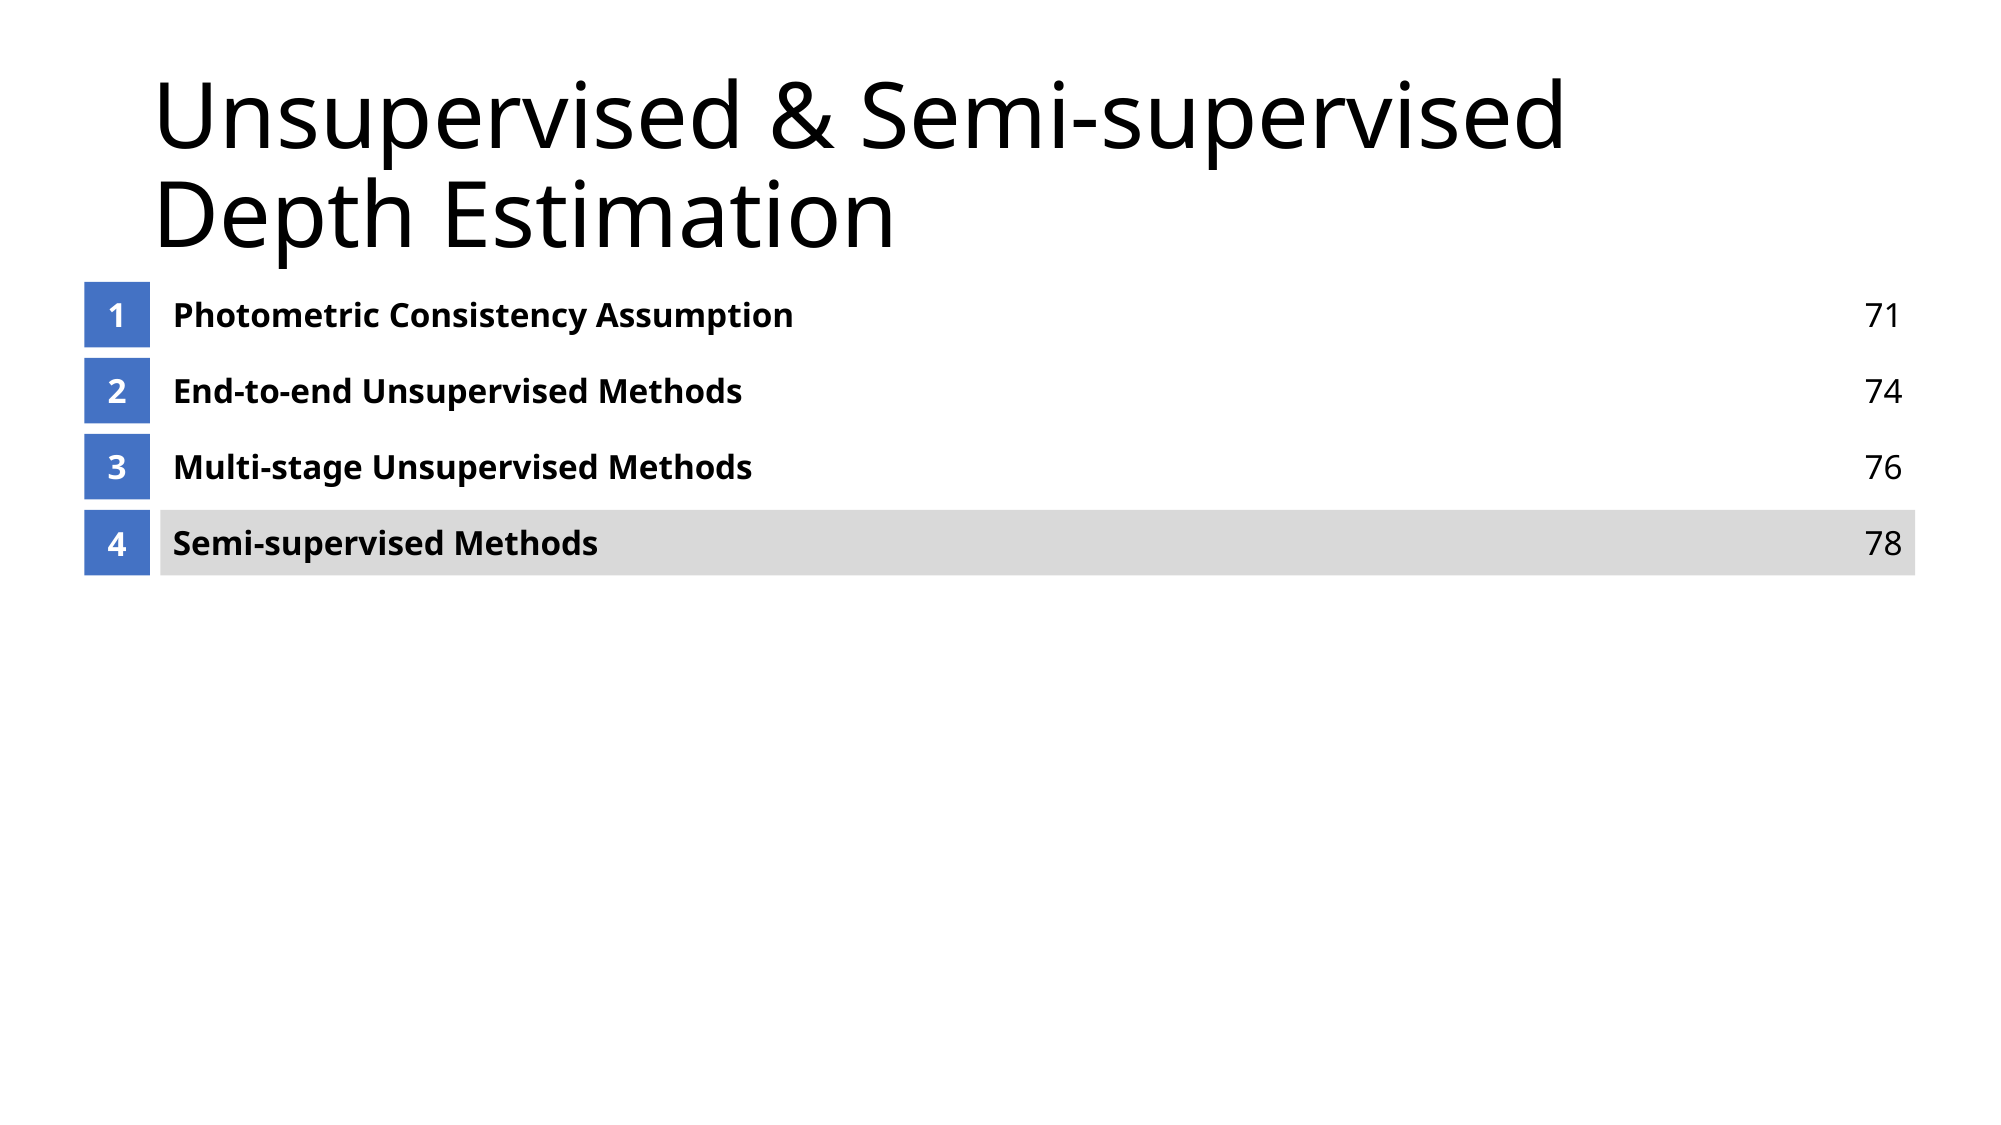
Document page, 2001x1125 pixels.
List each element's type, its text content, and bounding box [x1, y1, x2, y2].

text_box 3 [83, 433, 151, 500]
text_box [743, 509, 1884, 577]
text_box 71 [1884, 281, 1904, 348]
text_box 4 [83, 509, 151, 577]
text_box End-to-end Unsupervised Methods [159, 357, 743, 424]
text_box Photometric Consistency Assumption [159, 281, 743, 348]
title Unsupervised & Semi-supervised Depth Estimation [137, 59, 1863, 278]
text_box [1904, 509, 1916, 577]
text_box 78 [1884, 509, 1904, 577]
text_box 1 [83, 281, 151, 348]
text_box 2 [83, 357, 151, 424]
text_box 74 [1884, 357, 1904, 424]
text_box Semi-supervised Methods [159, 509, 743, 577]
text_box Multi-stage Unsupervised Methods [159, 433, 743, 500]
text_box 76 [1884, 433, 1904, 500]
